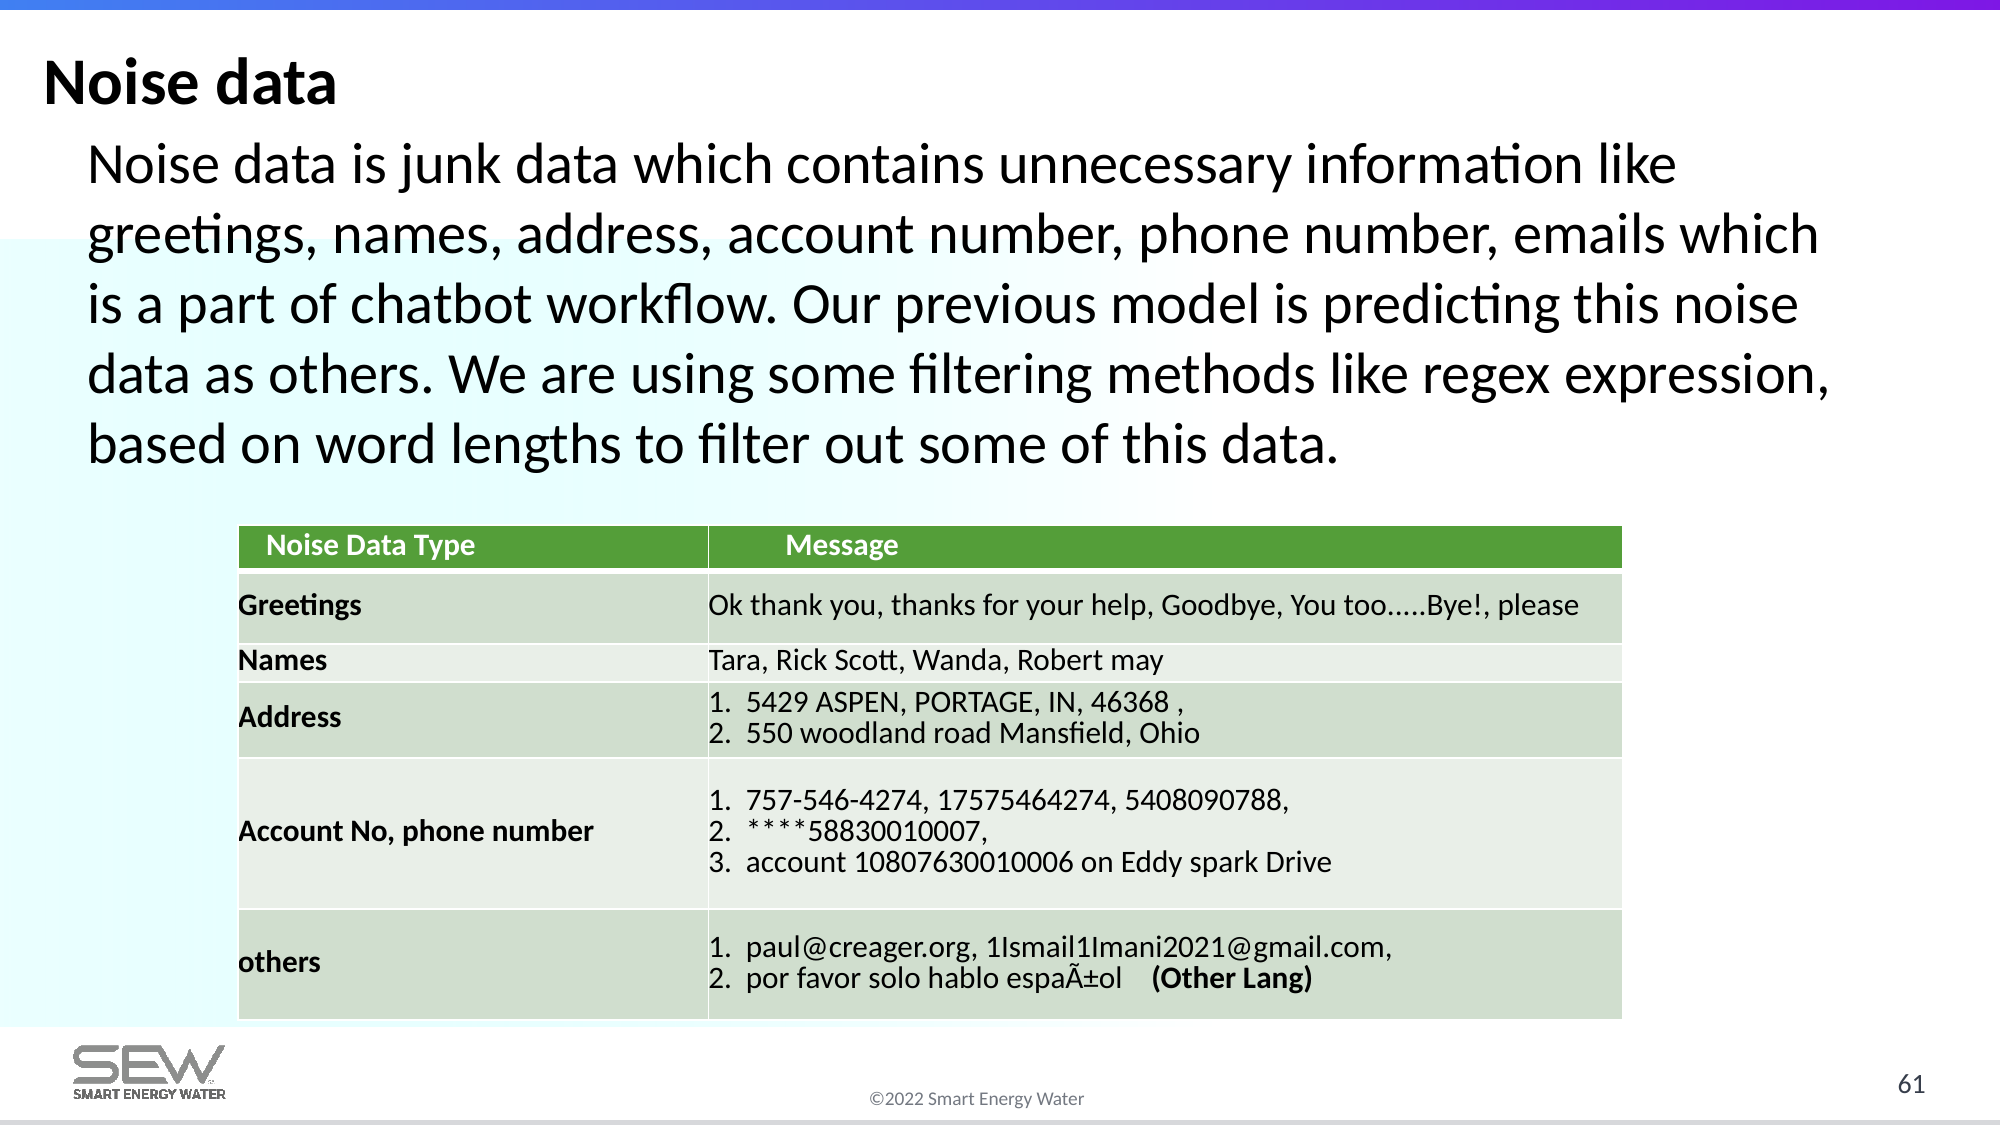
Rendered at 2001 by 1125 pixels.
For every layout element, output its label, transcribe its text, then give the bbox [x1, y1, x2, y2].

table_cell others [239, 910, 708, 1019]
table_cell Account No, phone number [239, 759, 708, 908]
table_cell Ok thank you, thanks for your help, Goodbye, You too.....Bye!, please [709, 574, 1622, 643]
picture [53, 1031, 245, 1113]
table_header Noise Data Type [239, 526, 708, 568]
table_cell Address [239, 683, 708, 757]
table_cell Greetings [239, 574, 708, 643]
table_cell Names [239, 645, 708, 681]
table_header Message [709, 526, 1622, 568]
table_cell Tara, Rick Scott, Wanda, Robert may [709, 645, 1622, 681]
text_box Noise data is junk data which contains unnecessary information like greetings, names, address, account number, phone number, emails which is a part of chatbot workflow. Our previous model is predicting this noise data as others. We are using some filtering methods like regex expression, based on word lengths to filter out some of this data. [66, 115, 1876, 486]
table_cell paul@creager.org, 1Ismail1Imani2021@gmail.com, por favor solo hablo espaÃ±ol (Other Lang) [709, 910, 1622, 1019]
table_cell 757-546-4274, 17575464274, 5408090788, ****58830010007, account 10807630010006 on Eddy spark Drive [709, 759, 1622, 908]
text_box Noise data [24, 28, 1030, 129]
table_cell 5429 ASPEN, PORTAGE, IN, 46368 , 550 woodland road Mansfield, Ohio [709, 683, 1622, 757]
